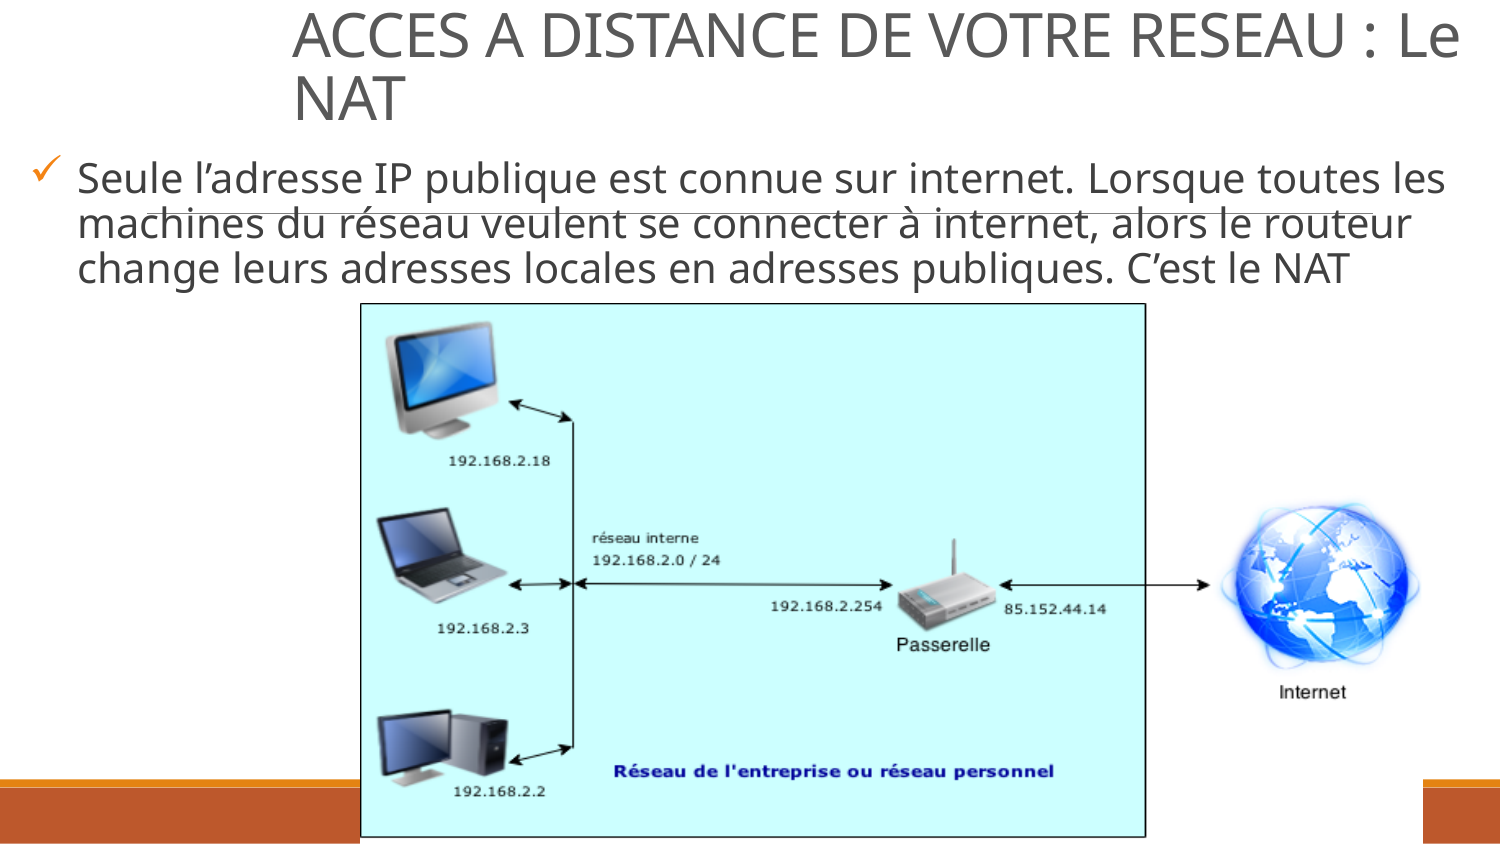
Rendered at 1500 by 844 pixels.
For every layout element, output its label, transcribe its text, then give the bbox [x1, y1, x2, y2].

picture [359, 303, 1423, 844]
title ACCES A DISTANCE DE VOTRE RESEAU : Le NAT [277, 0, 1500, 141]
list Seule l’adresse IP publique est connue sur internet. Lorsque toutes les machines du réseau veulent se connecter à internet, alors le routeur change leurs adresses locales en adresses publiques. C’est le NAT [29, 150, 1471, 316]
